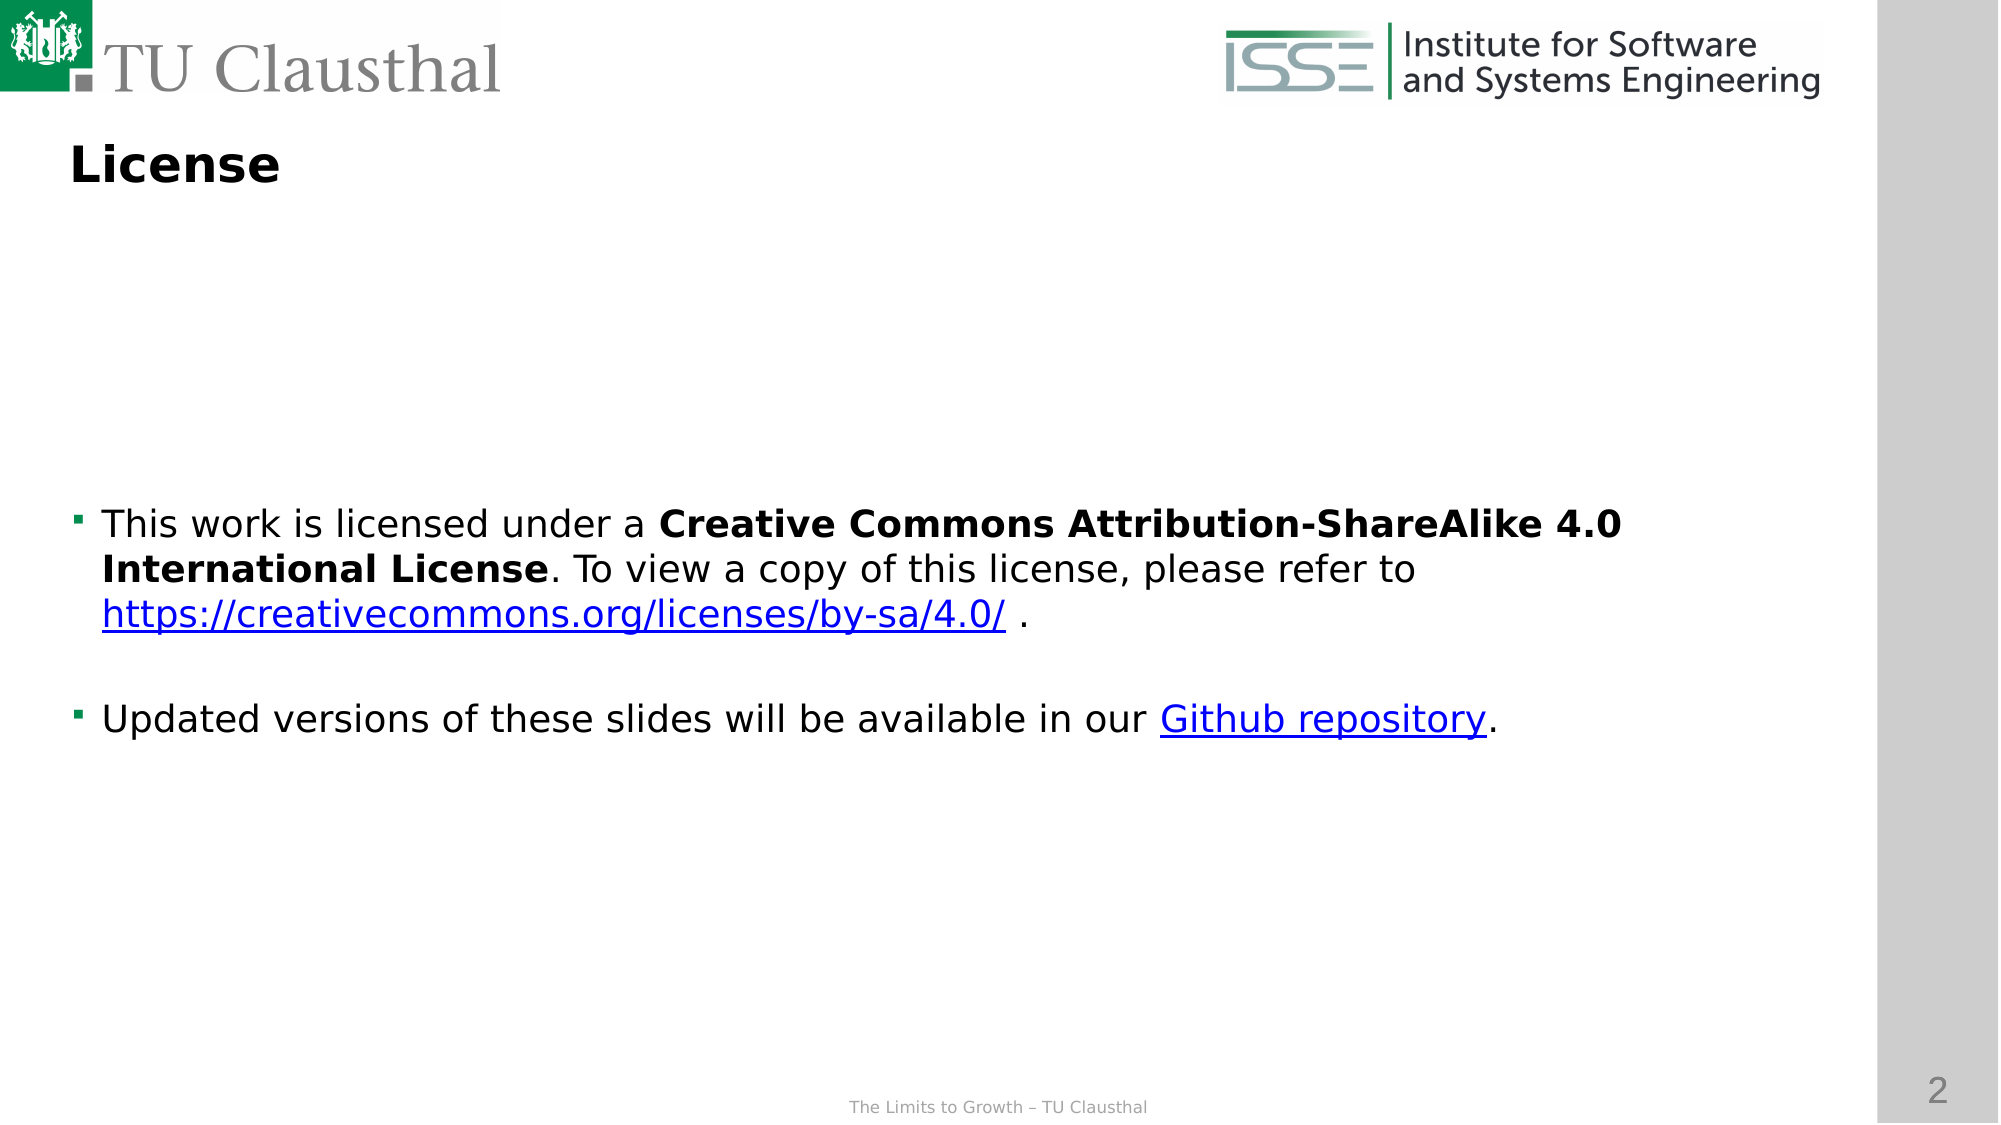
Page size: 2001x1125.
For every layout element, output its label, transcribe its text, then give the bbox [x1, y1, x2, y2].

text_box This work is licensed under a Creative Commons Attribution-ShareAlike 4.0 International License. To view a copy of this license, please refer to https://creativecommons.org/licenses/by-sa/4.0/ . Updated versions of these slides will be available in our Github repository. [54, 207, 1817, 1033]
text_box License [54, 125, 1817, 206]
picture [1218, 22, 1825, 106]
picture [0, 0, 500, 92]
